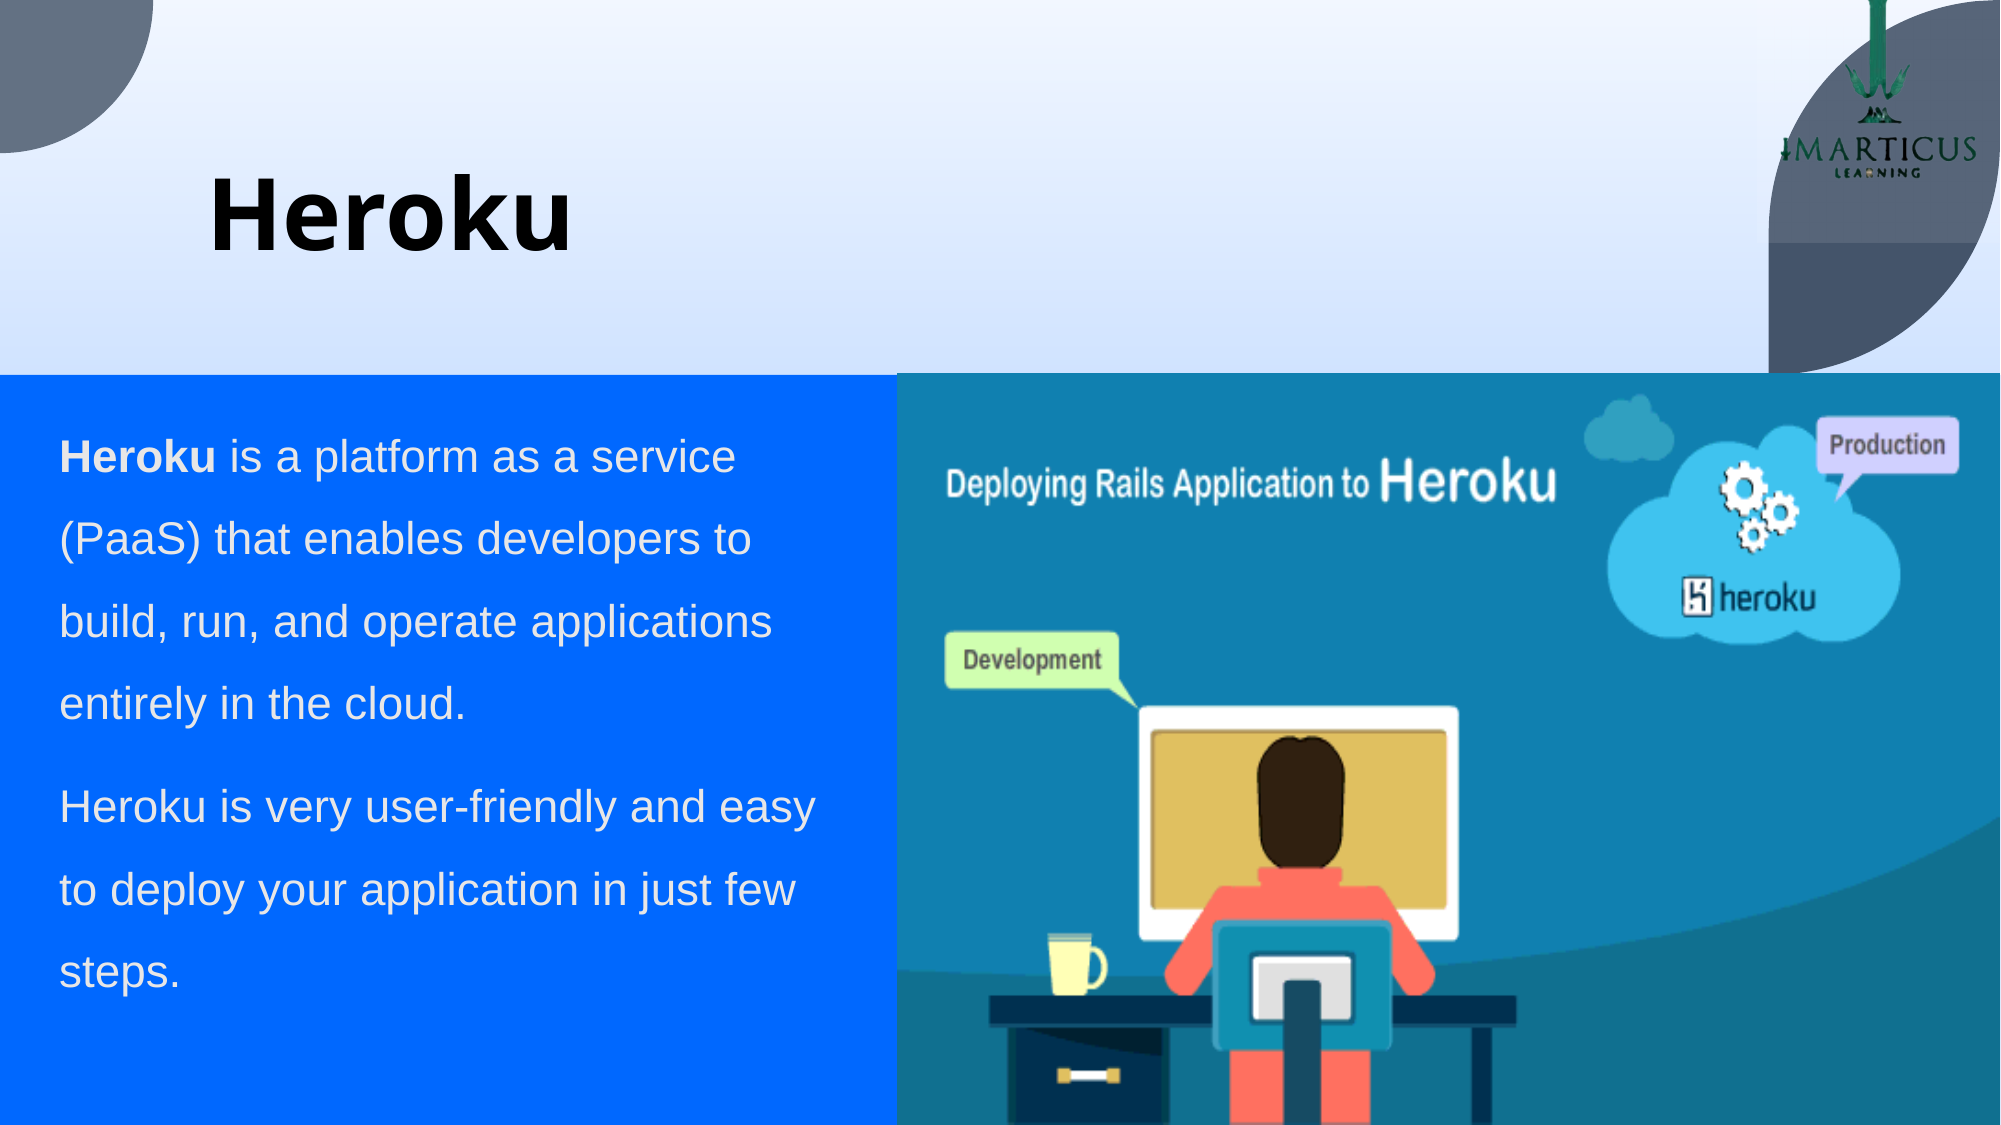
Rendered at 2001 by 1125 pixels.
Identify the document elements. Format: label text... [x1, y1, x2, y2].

picture [897, 373, 2000, 1125]
picture [1757, 0, 2000, 243]
list Heroku is a platform as a service (PaaS) that enables developers to build, run, and operate applications entirely in the cloud. Heroku is very user-friendly and easy to deploy your application in just few steps. [44, 391, 868, 1101]
title Heroku [191, 62, 1796, 280]
